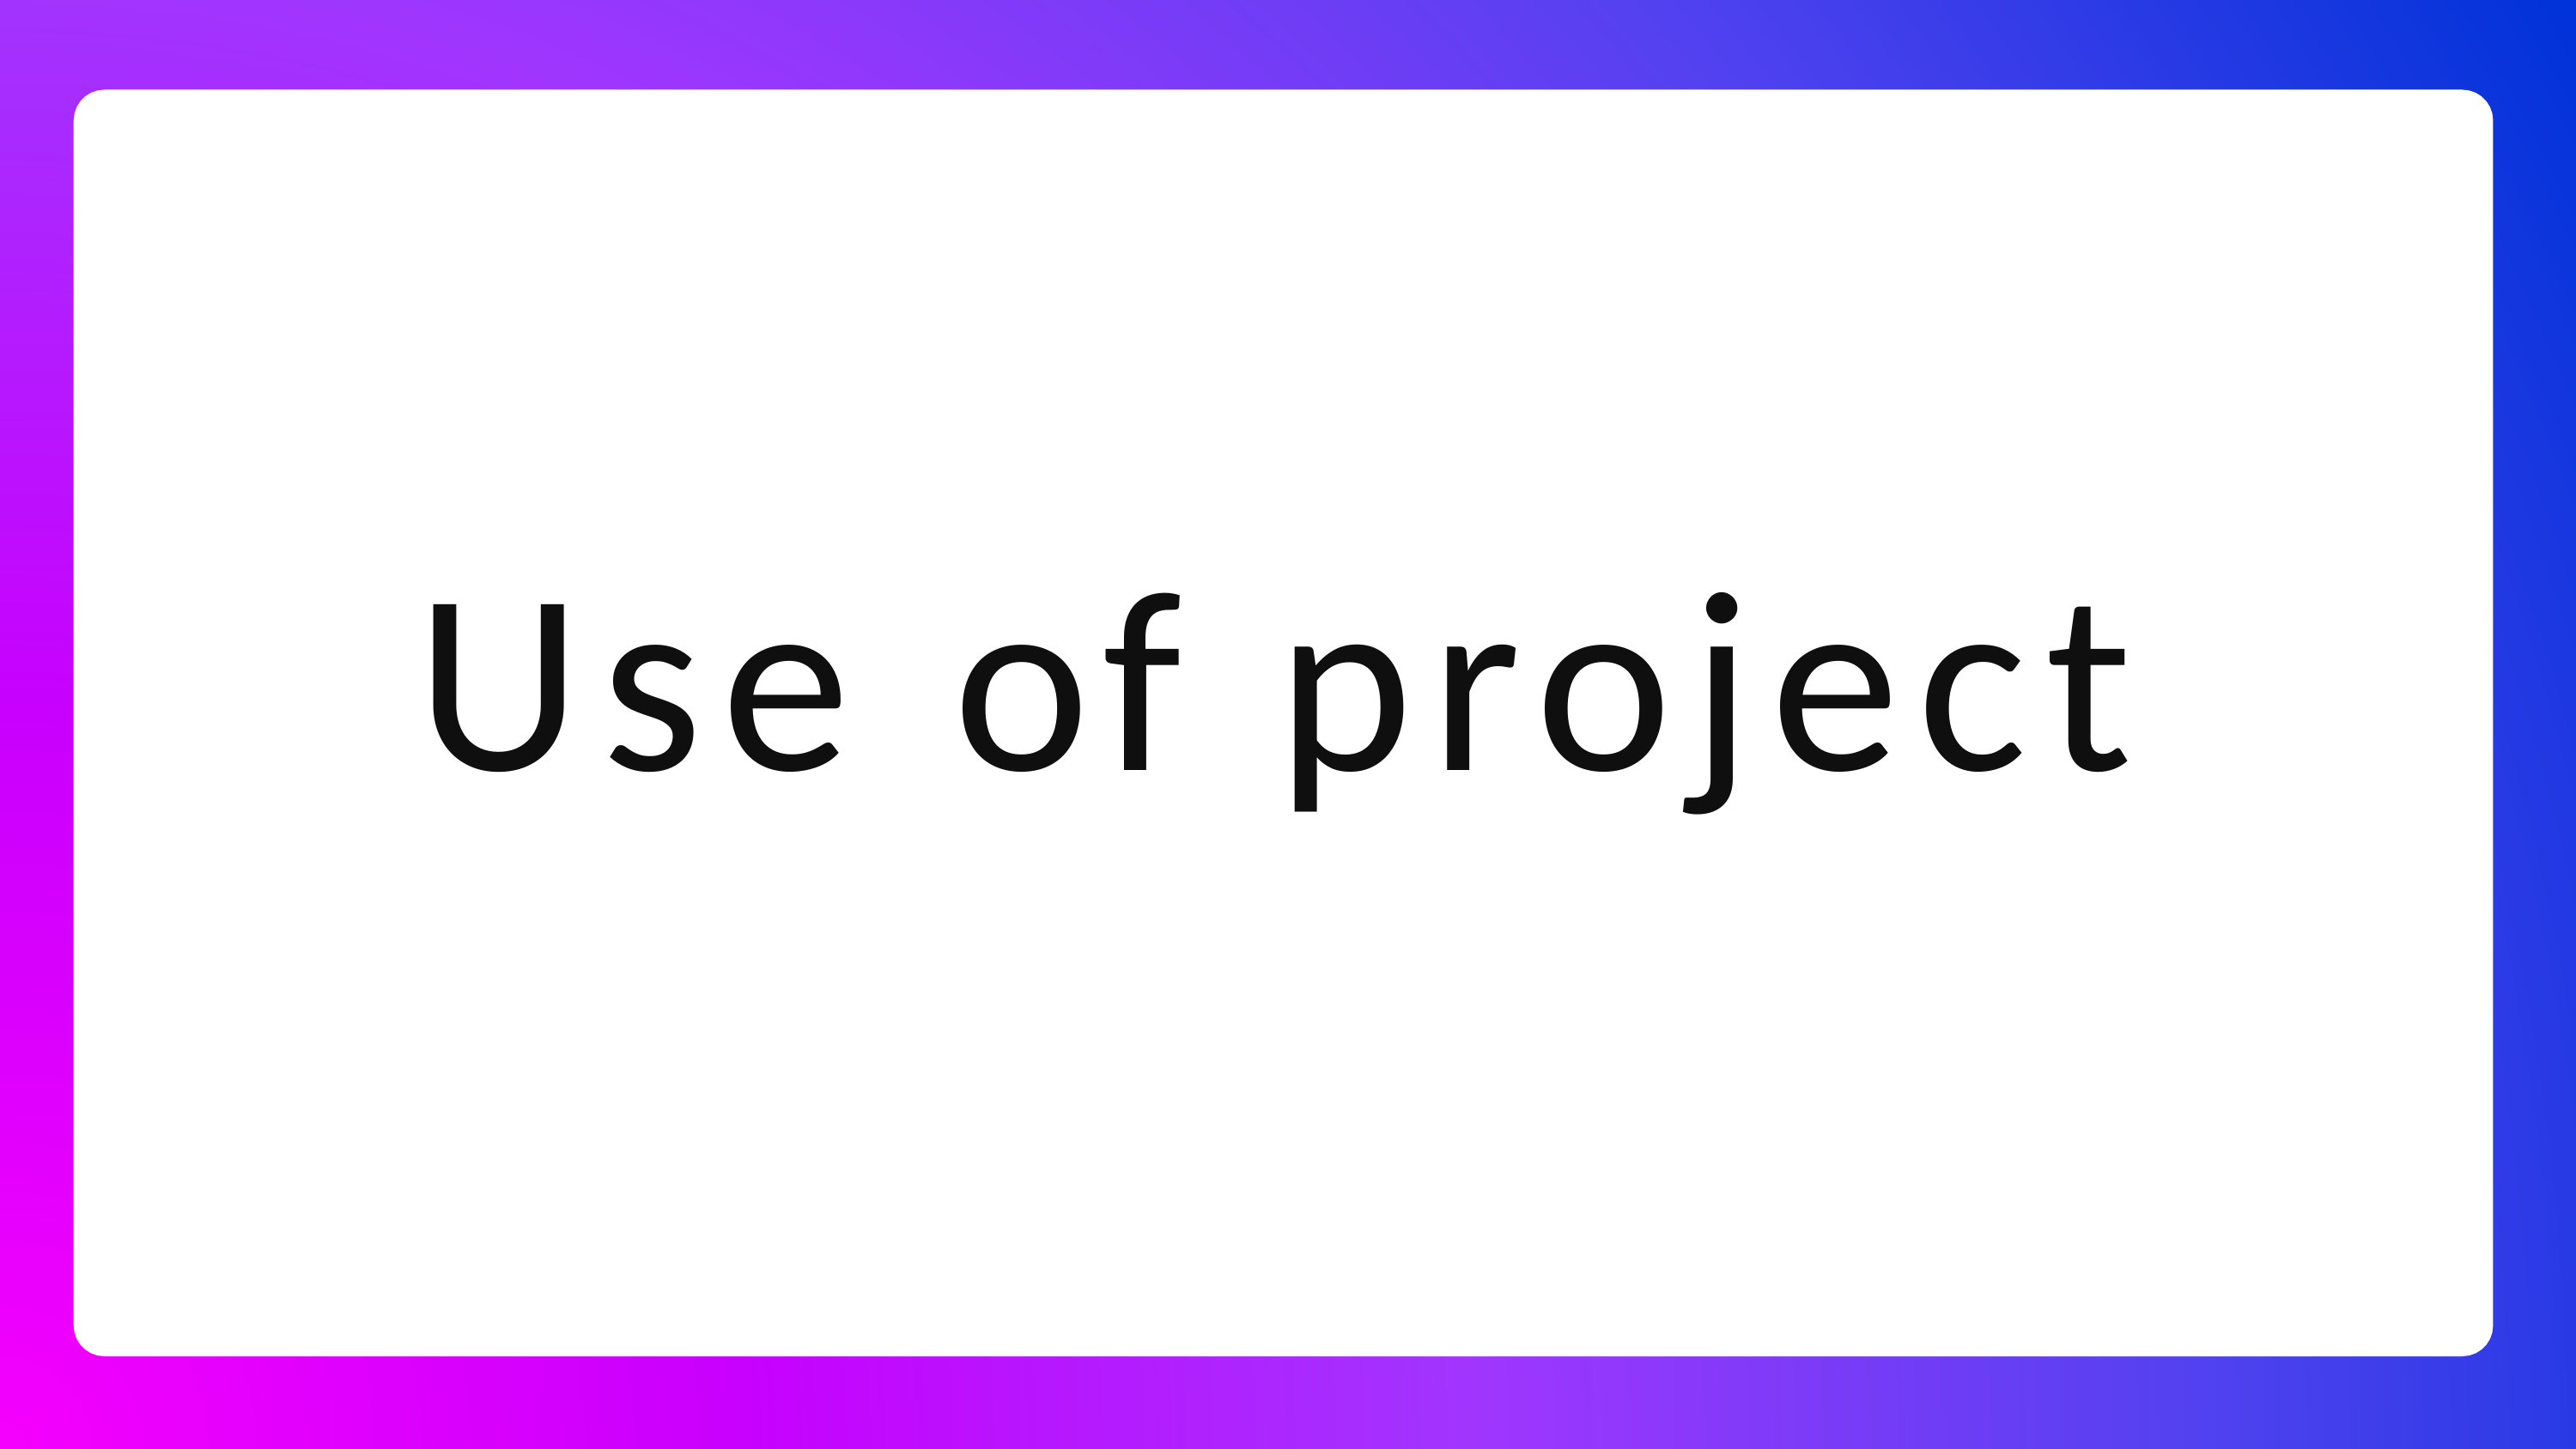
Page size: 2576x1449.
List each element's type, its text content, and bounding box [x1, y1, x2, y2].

title Use of project [414, 509, 2162, 822]
picture [0, 0, 2576, 1449]
